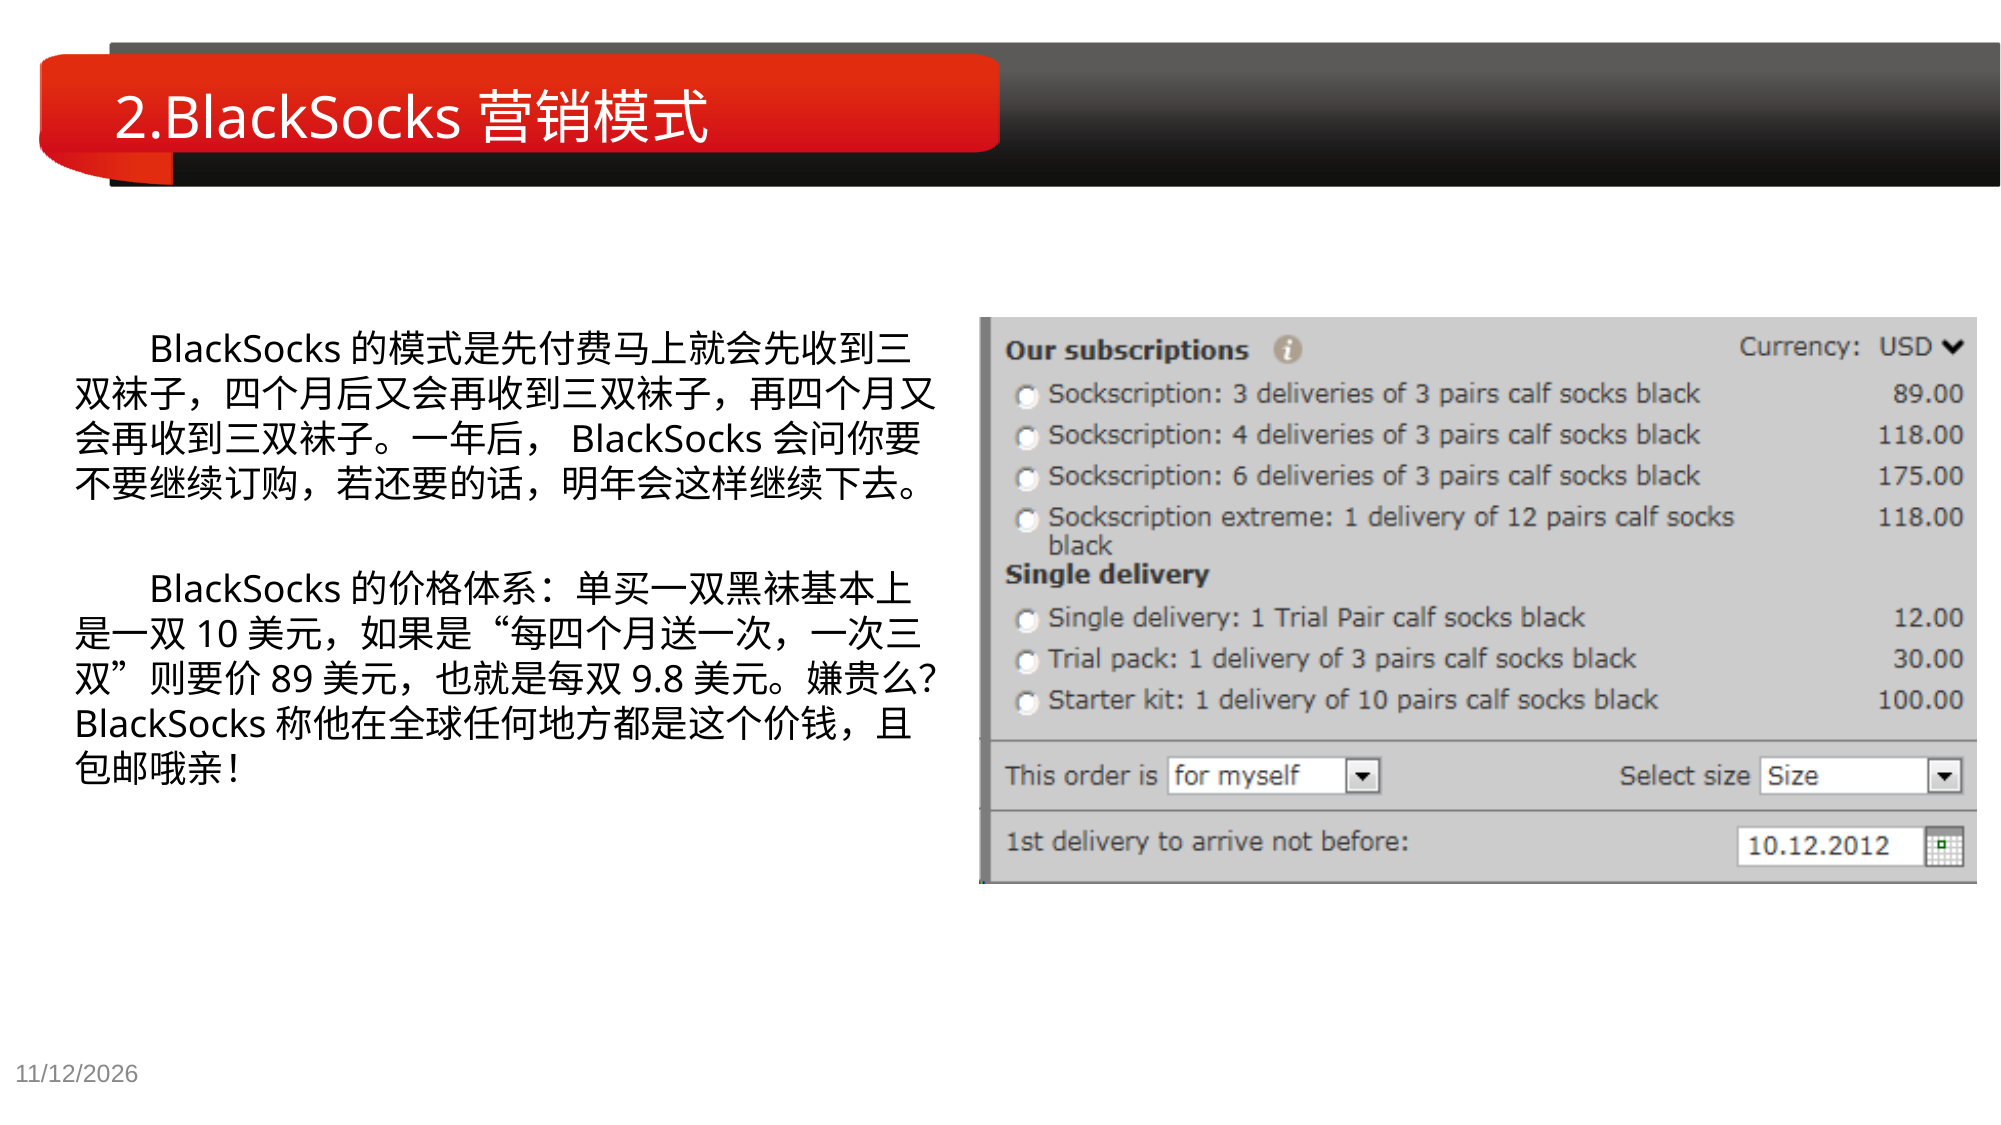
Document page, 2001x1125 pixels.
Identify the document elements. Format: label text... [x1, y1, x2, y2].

picture [39, 54, 99, 185]
list BlackSocks的模式是先付费马上就会先收到三双袜子，四个月后又会再收到三双袜子，再四个月又会再收到三双袜子。一年后，BlackSocks会问你要不要继续订购，若还要的话，明年会这样继续下去。 BlackSocks的价格体系：单买一双黑袜基本上是一双10美元，如果是“每四个月送一次，一次三双”则要价89美元，也就是每双9.8美元。嫌贵么？BlackSocks称他在全球任何地方都是这个价钱，且包邮哦亲！ [59, 317, 957, 947]
picture [109, 42, 2001, 187]
picture [979, 317, 1978, 884]
title 2.BlackSocks营销模式 [99, 45, 1112, 185]
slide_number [0, 1042, 467, 1103]
